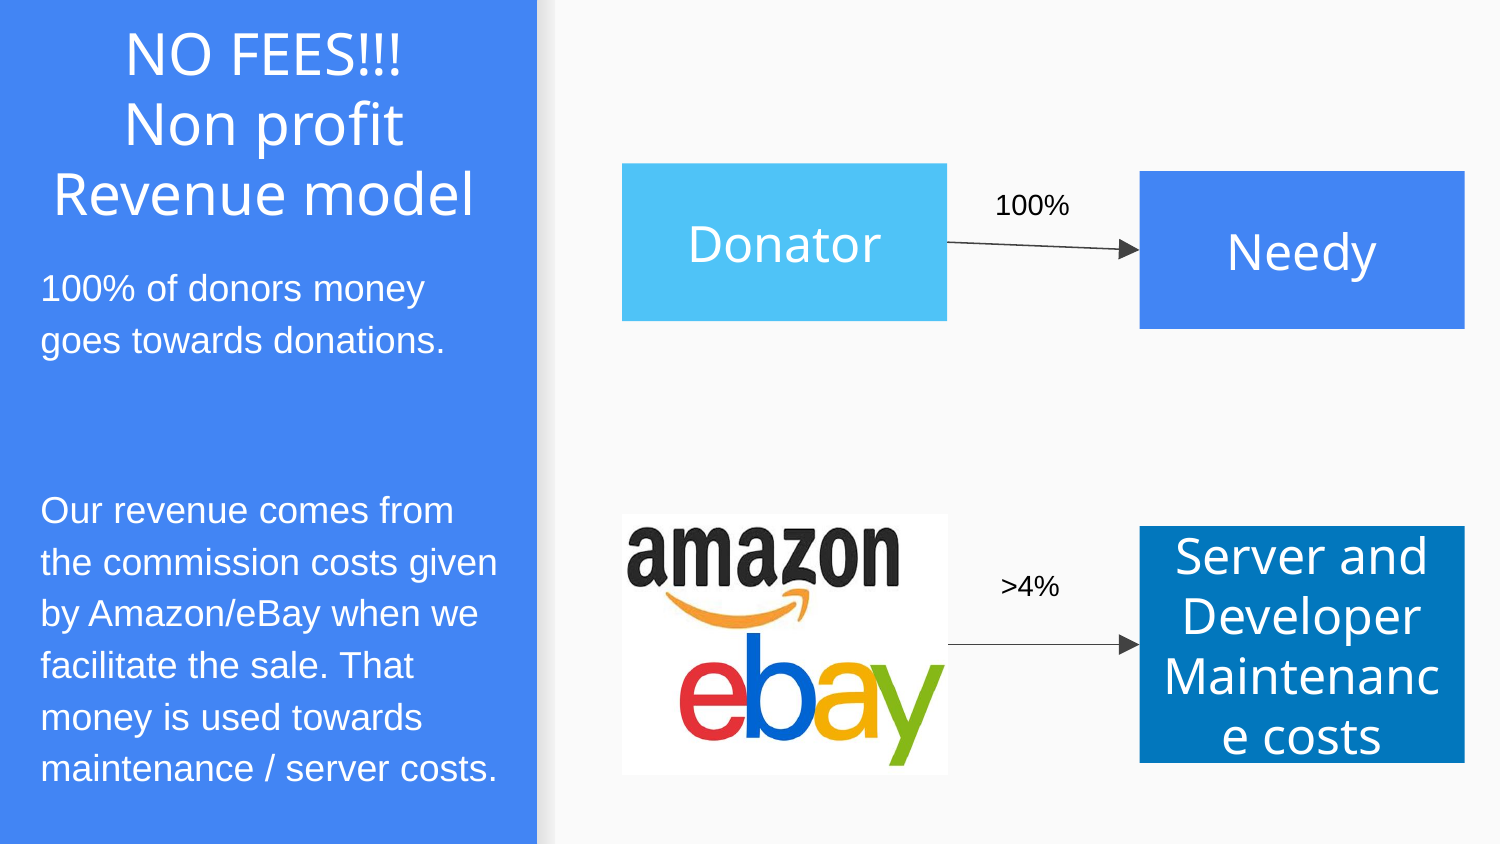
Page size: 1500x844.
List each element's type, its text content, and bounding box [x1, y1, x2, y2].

text_box >4% [985, 552, 1081, 623]
title Donator [622, 163, 948, 322]
text_box 100% [980, 171, 1107, 240]
picture [621, 514, 948, 775]
title Needy [1139, 171, 1465, 329]
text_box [946, 241, 1140, 251]
title Server and Developer Maintenance costs [1139, 526, 1465, 763]
title NO FEES!!! Non profit Revenue model [33, 85, 495, 242]
list 100% of donors money goes towards donations. Our revenue comes from the commission costs given by Amazon/eBay when we facilitate the sale. That money is used towards maintenance / server costs. [25, 242, 523, 775]
